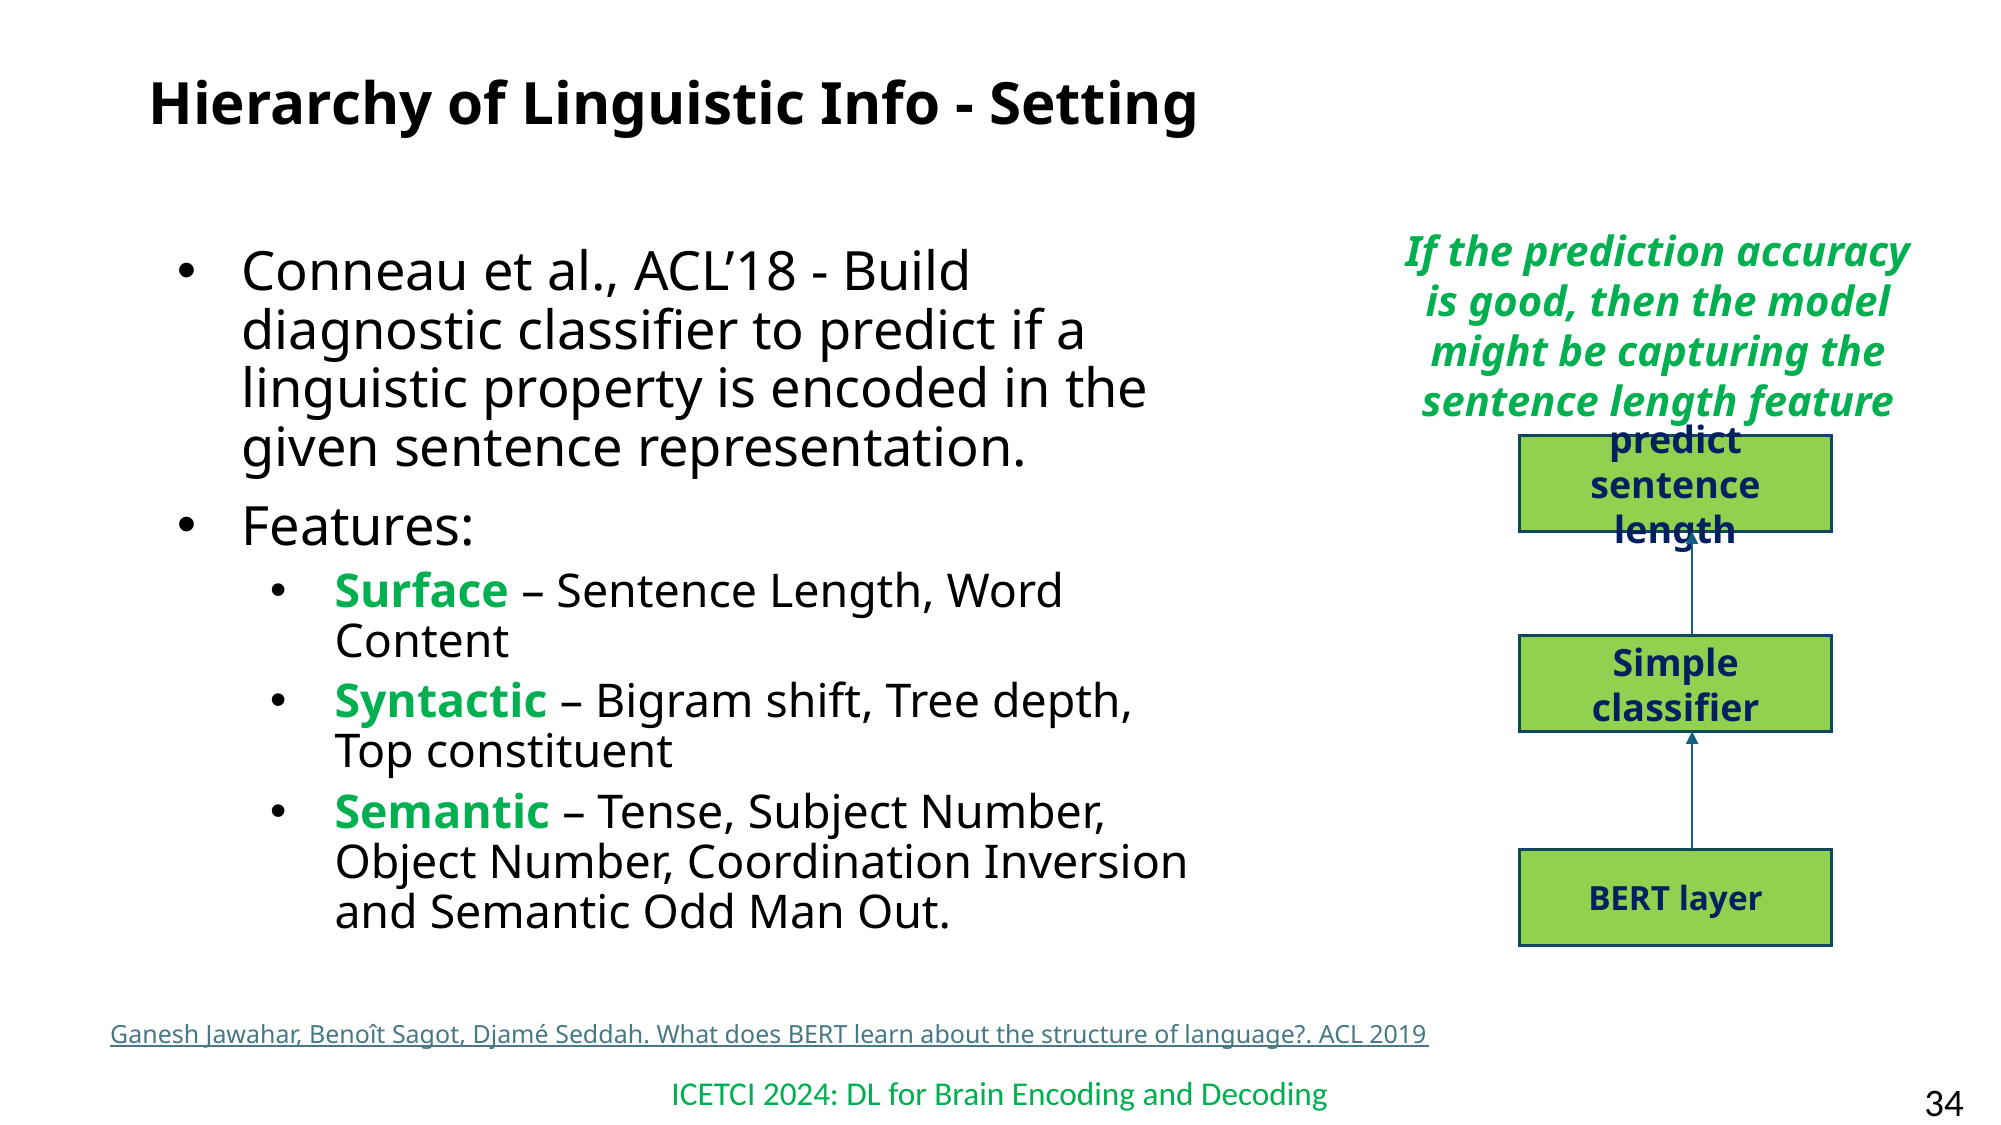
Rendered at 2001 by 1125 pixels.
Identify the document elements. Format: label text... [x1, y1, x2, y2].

text_box BERT layer [1518, 848, 1833, 947]
text_box Simple classifier [1518, 634, 1833, 733]
text_box Ganesh Jawahar, Benoît Sagot, Djamé Seddah. What does BERT learn about the structure of language?. ACL 2019 [95, 1011, 1863, 1041]
list Conneau et al., ACL’18 - Build diagnostic classifier to predict if a linguistic property is encoded in the given sentence representation. Features: Surface – Sentence Length, Word Content Syntactic – Bigram shift, Tree depth, Top constituent Semantic – Tense, Subject Number, Object Number, Coordination Inversion and Semantic Odd Man Out. [137, 238, 1229, 953]
slide_number 34 [1412, 1071, 1975, 1125]
text_box predict sentence length [1518, 434, 1833, 533]
text_box If the prediction accuracy is good, then the model might be capturing the sentence length feature [1376, 217, 1940, 432]
title Hierarchy of Linguistic Info - Setting [137, 59, 1863, 152]
